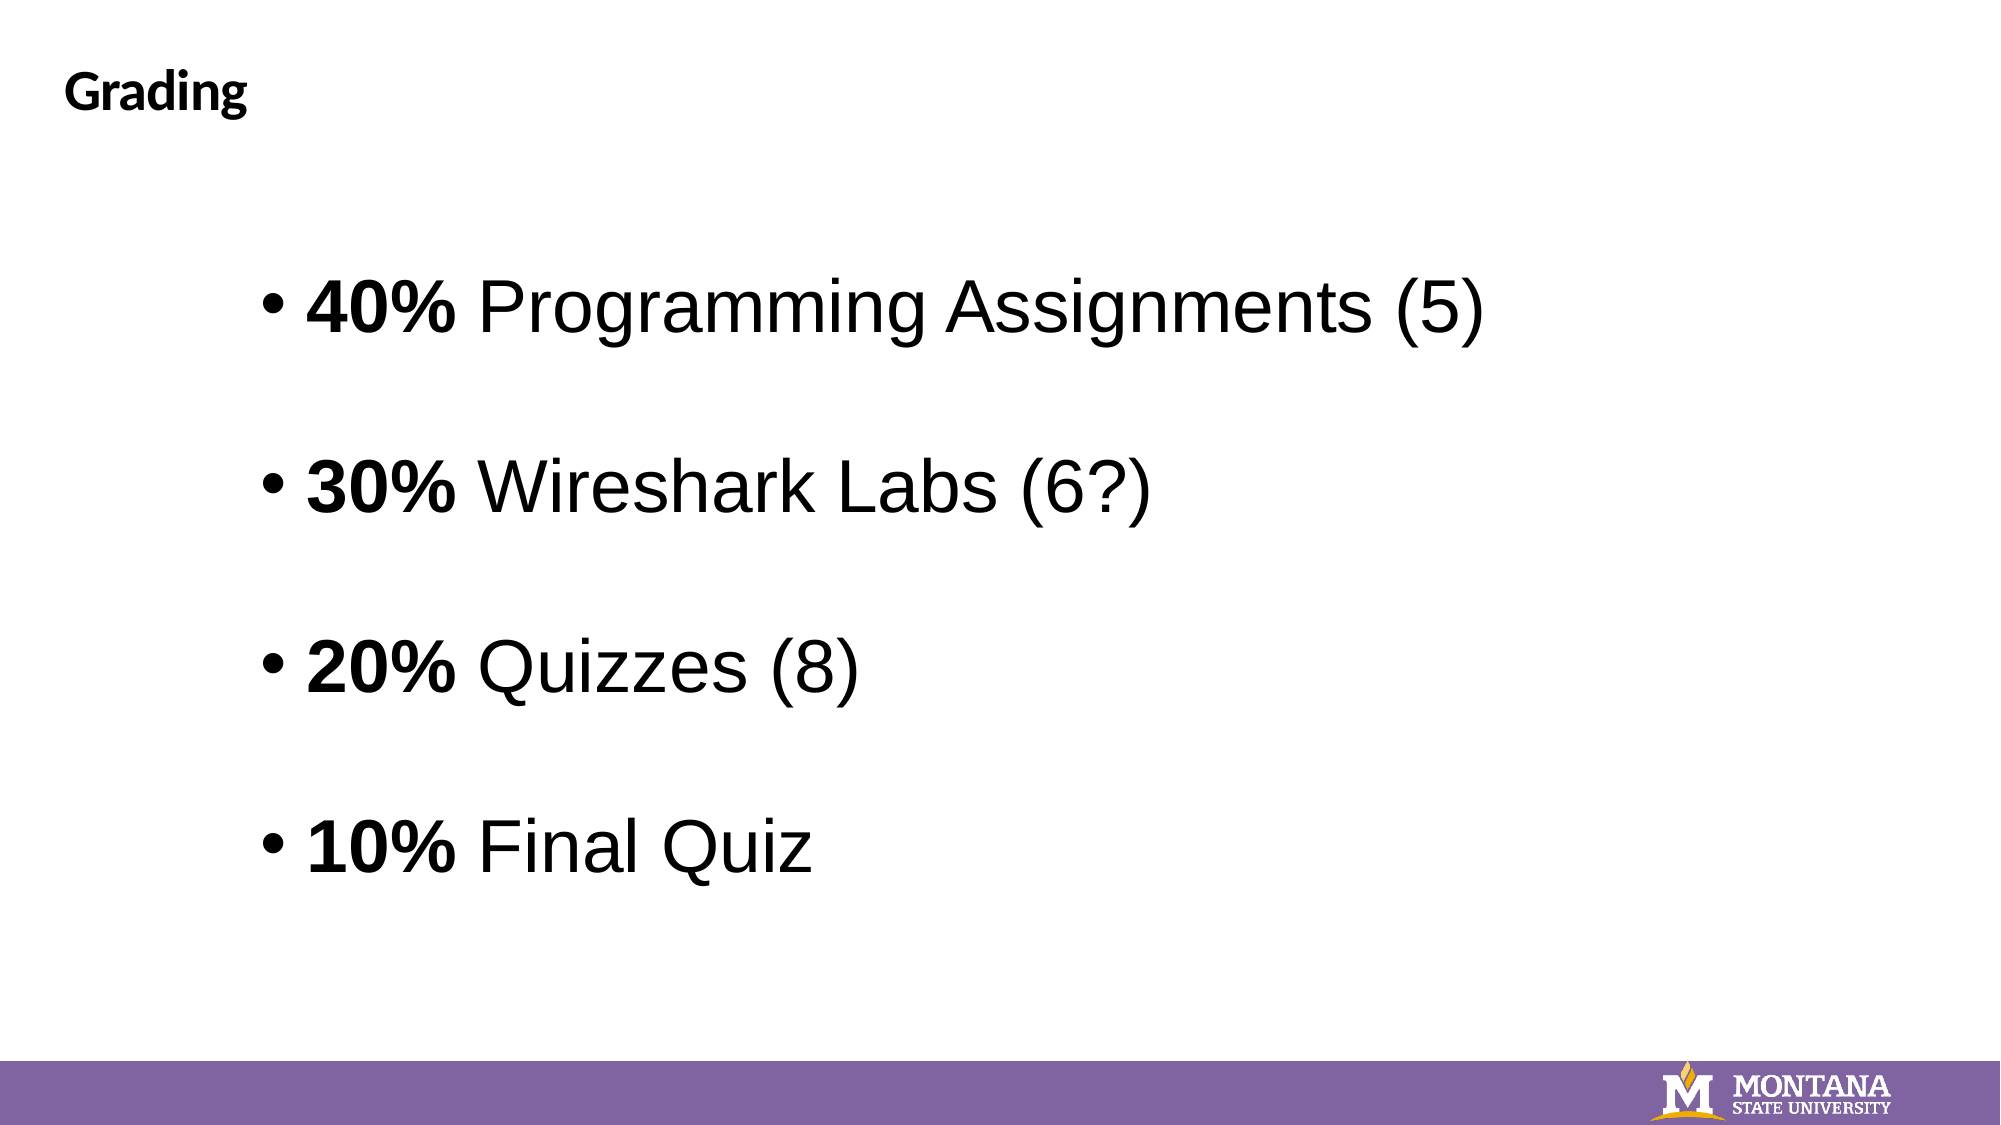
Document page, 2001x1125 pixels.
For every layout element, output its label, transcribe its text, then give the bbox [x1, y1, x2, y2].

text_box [0, 1060, 1647, 1125]
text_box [1892, 1060, 2000, 1125]
text_box 40% Programming Assignments (5) 30% Wireshark Labs (6?) 20% Quizzes (8) 10% Final Quiz [245, 249, 1503, 895]
picture [1649, 1060, 1892, 1122]
text_box Grading [62, 49, 938, 122]
